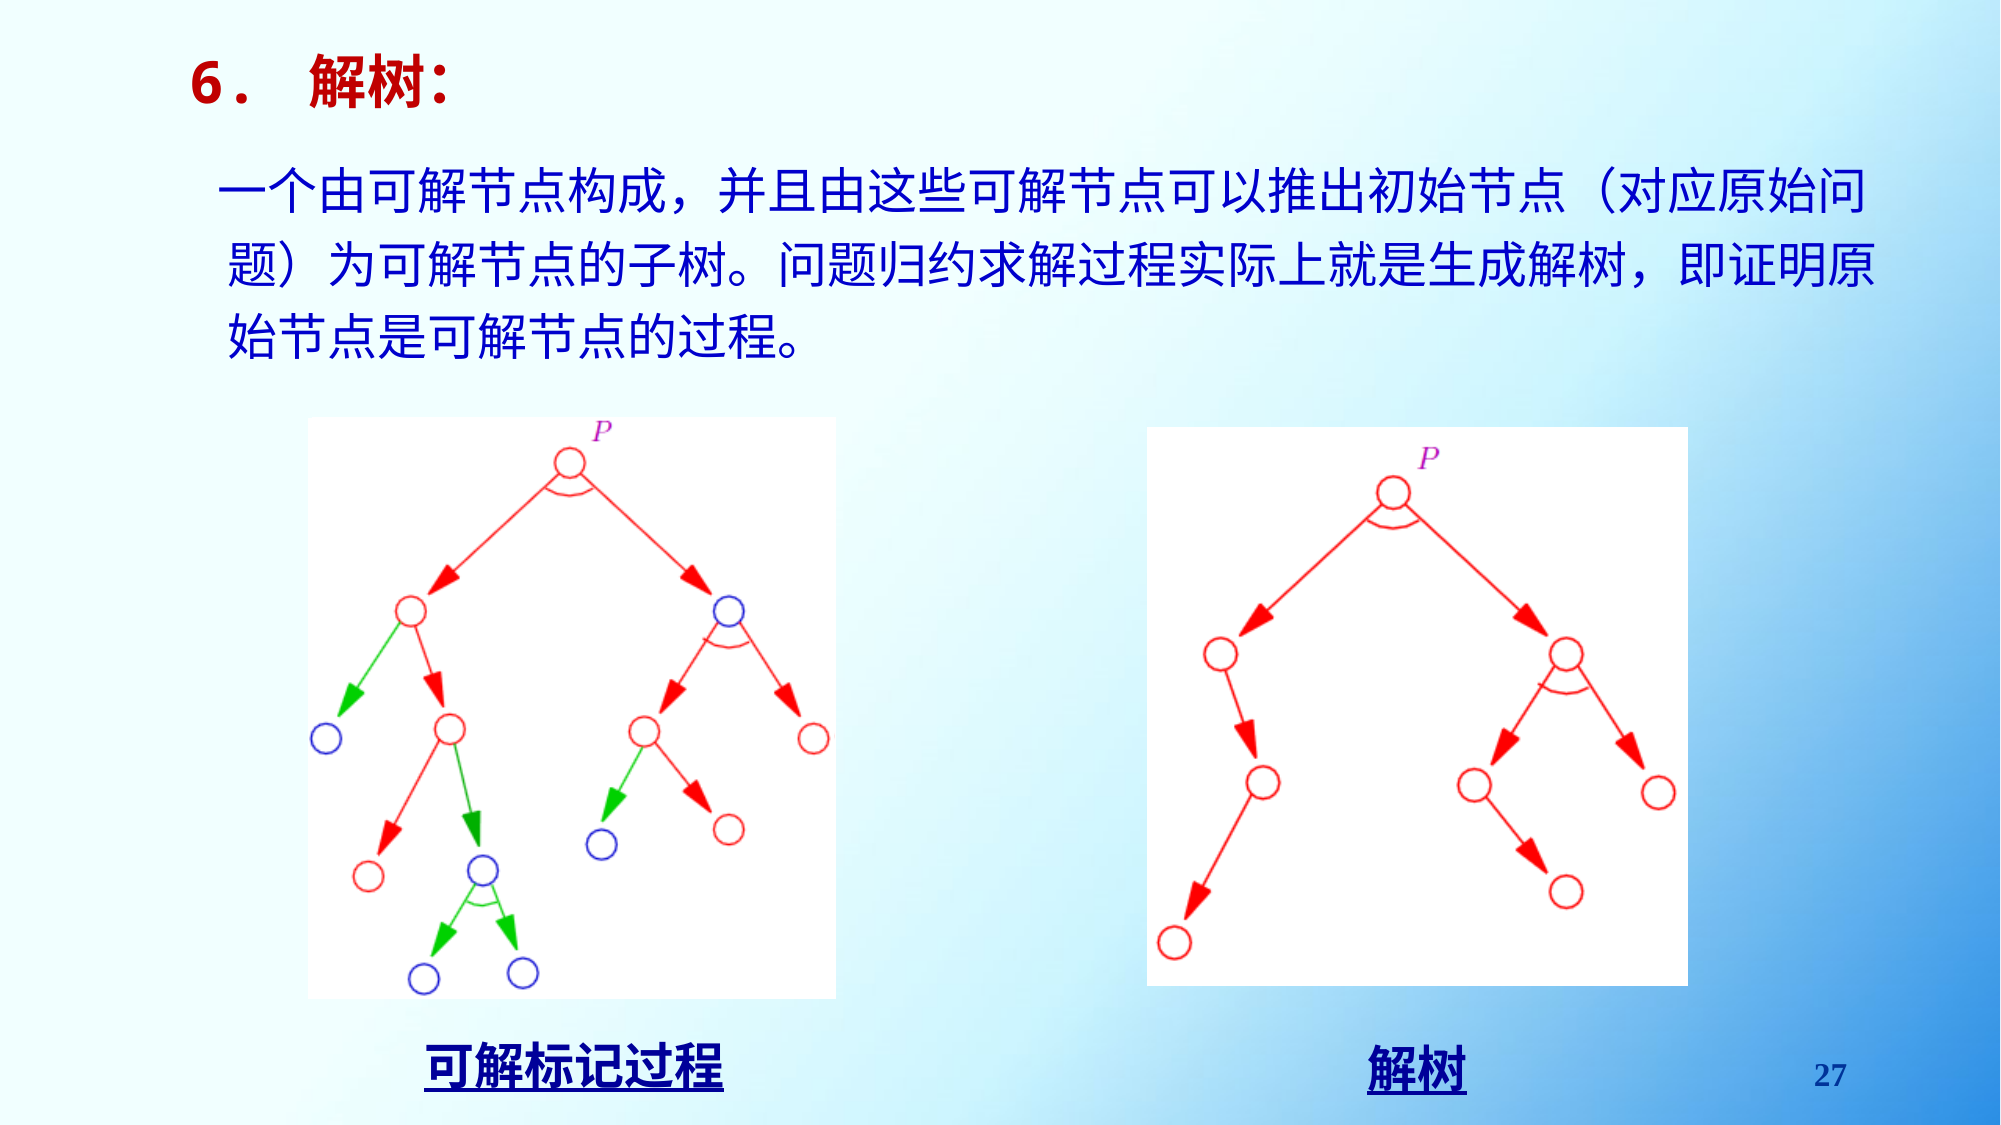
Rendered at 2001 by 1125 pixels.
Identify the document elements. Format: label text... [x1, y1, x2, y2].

text_box 解树 [1352, 1030, 1483, 1105]
slide_number 27 [1483, 1042, 1863, 1103]
picture [0, 0, 2001, 1125]
text_box 可解标记过程 [409, 1026, 740, 1102]
list 6. 解树： 一个由可解节点构成，并且由这些可解节点可以推出初始节点（对应原始问题）为可解节点的子树。问题归约求解过程实际上就是生成解树，即证明原始节点是可解节点的过程。 [174, 46, 1919, 420]
